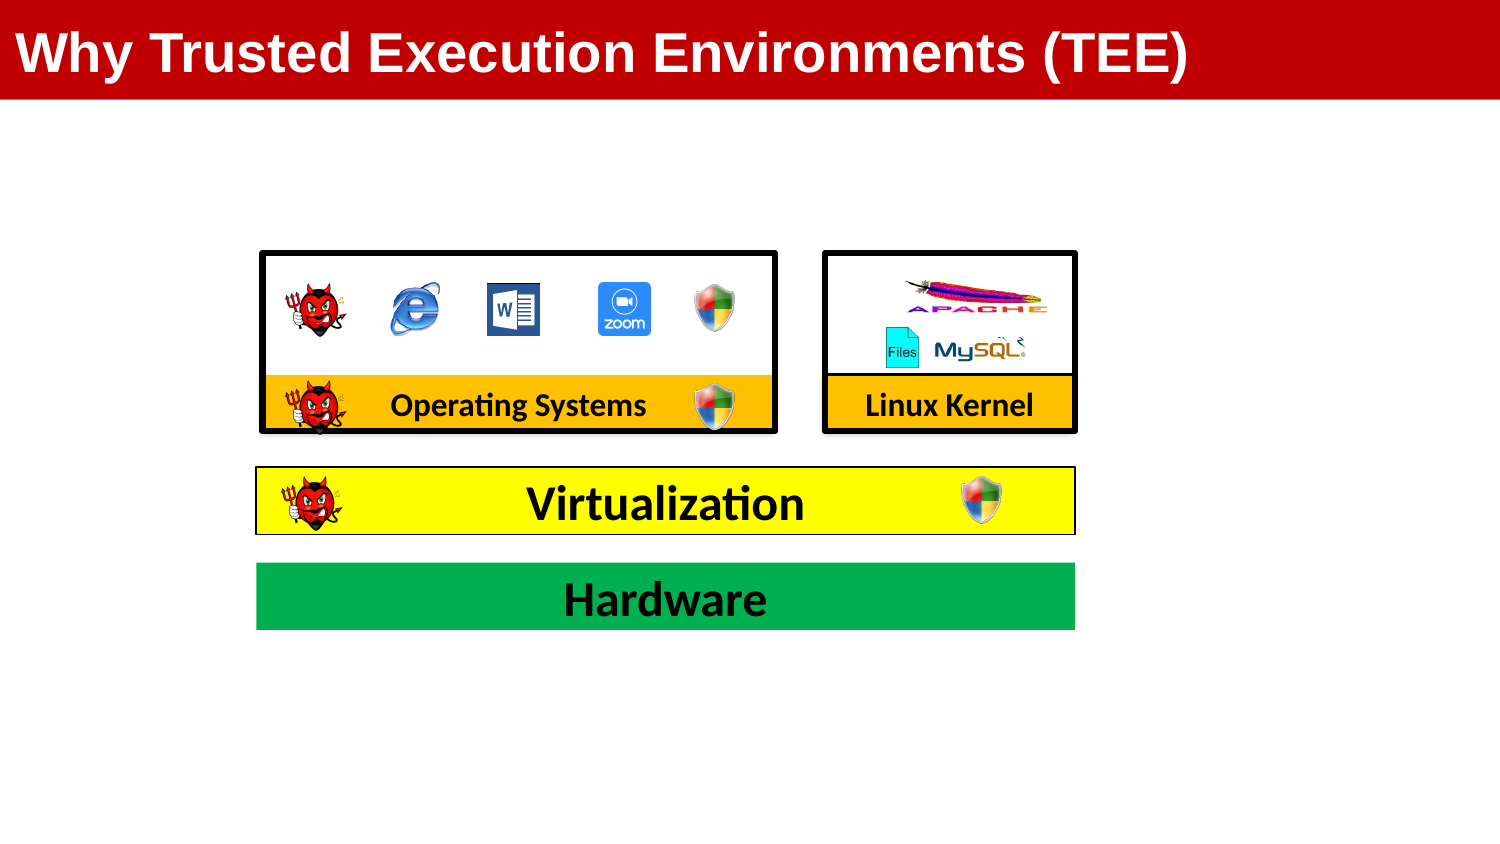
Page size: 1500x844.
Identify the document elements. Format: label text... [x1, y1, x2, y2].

text_box Hardware [256, 562, 1075, 630]
picture [284, 283, 347, 338]
picture [687, 283, 741, 333]
picture [687, 382, 741, 432]
text_box [825, 253, 1075, 432]
picture [487, 282, 541, 336]
text_box Virtualization [256, 466, 1075, 535]
picture [387, 282, 442, 338]
text_box [262, 253, 775, 432]
picture [954, 475, 1008, 526]
picture [885, 256, 1063, 371]
text_box Why Trusted Execution Environments (TEE) [0, 0, 1500, 100]
picture [598, 282, 652, 337]
picture [280, 476, 343, 531]
picture [284, 380, 347, 435]
